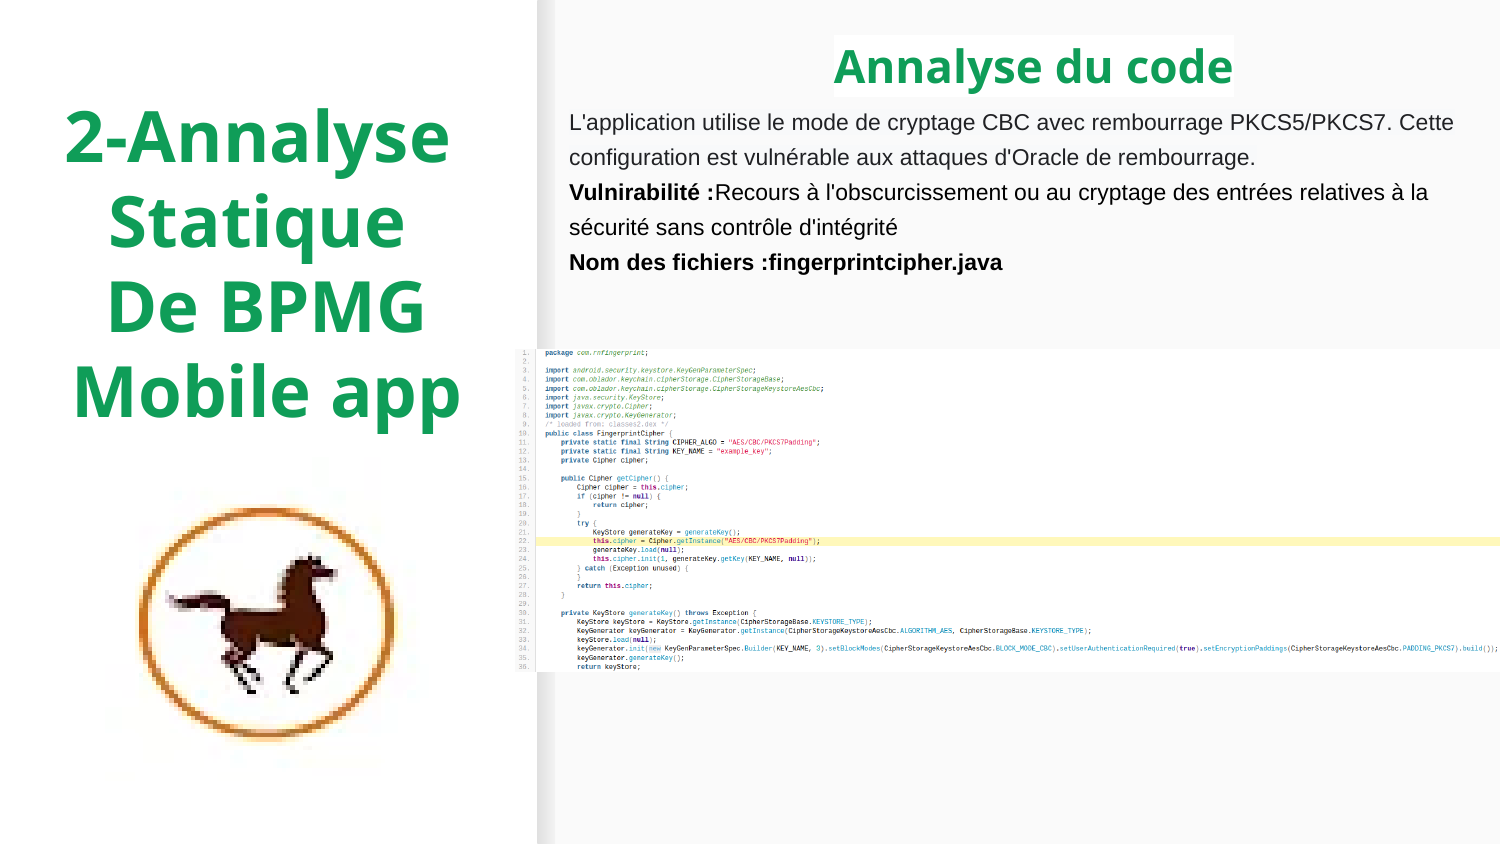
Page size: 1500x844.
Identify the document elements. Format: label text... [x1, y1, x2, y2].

text_box L'application utilise le mode de cryptage CBC avec rembourrage PKCS5/PKCS7. Cette configuration est vulnérable aux attaques d'Oracle de rembourrage. Vulnirabilité :Recours à l'obscurcissement ou au cryptage des entrées relatives à la sécurité sans contrôle d'intégrité Nom des fichiers :fingerprintcipher.java [554, 84, 1493, 291]
picture [515, 348, 1500, 673]
text_box Annalyse du code [564, 22, 1500, 180]
picture [105, 457, 429, 781]
title 2-Annalyse Statique De BPMG Mobile app [36, 290, 498, 447]
